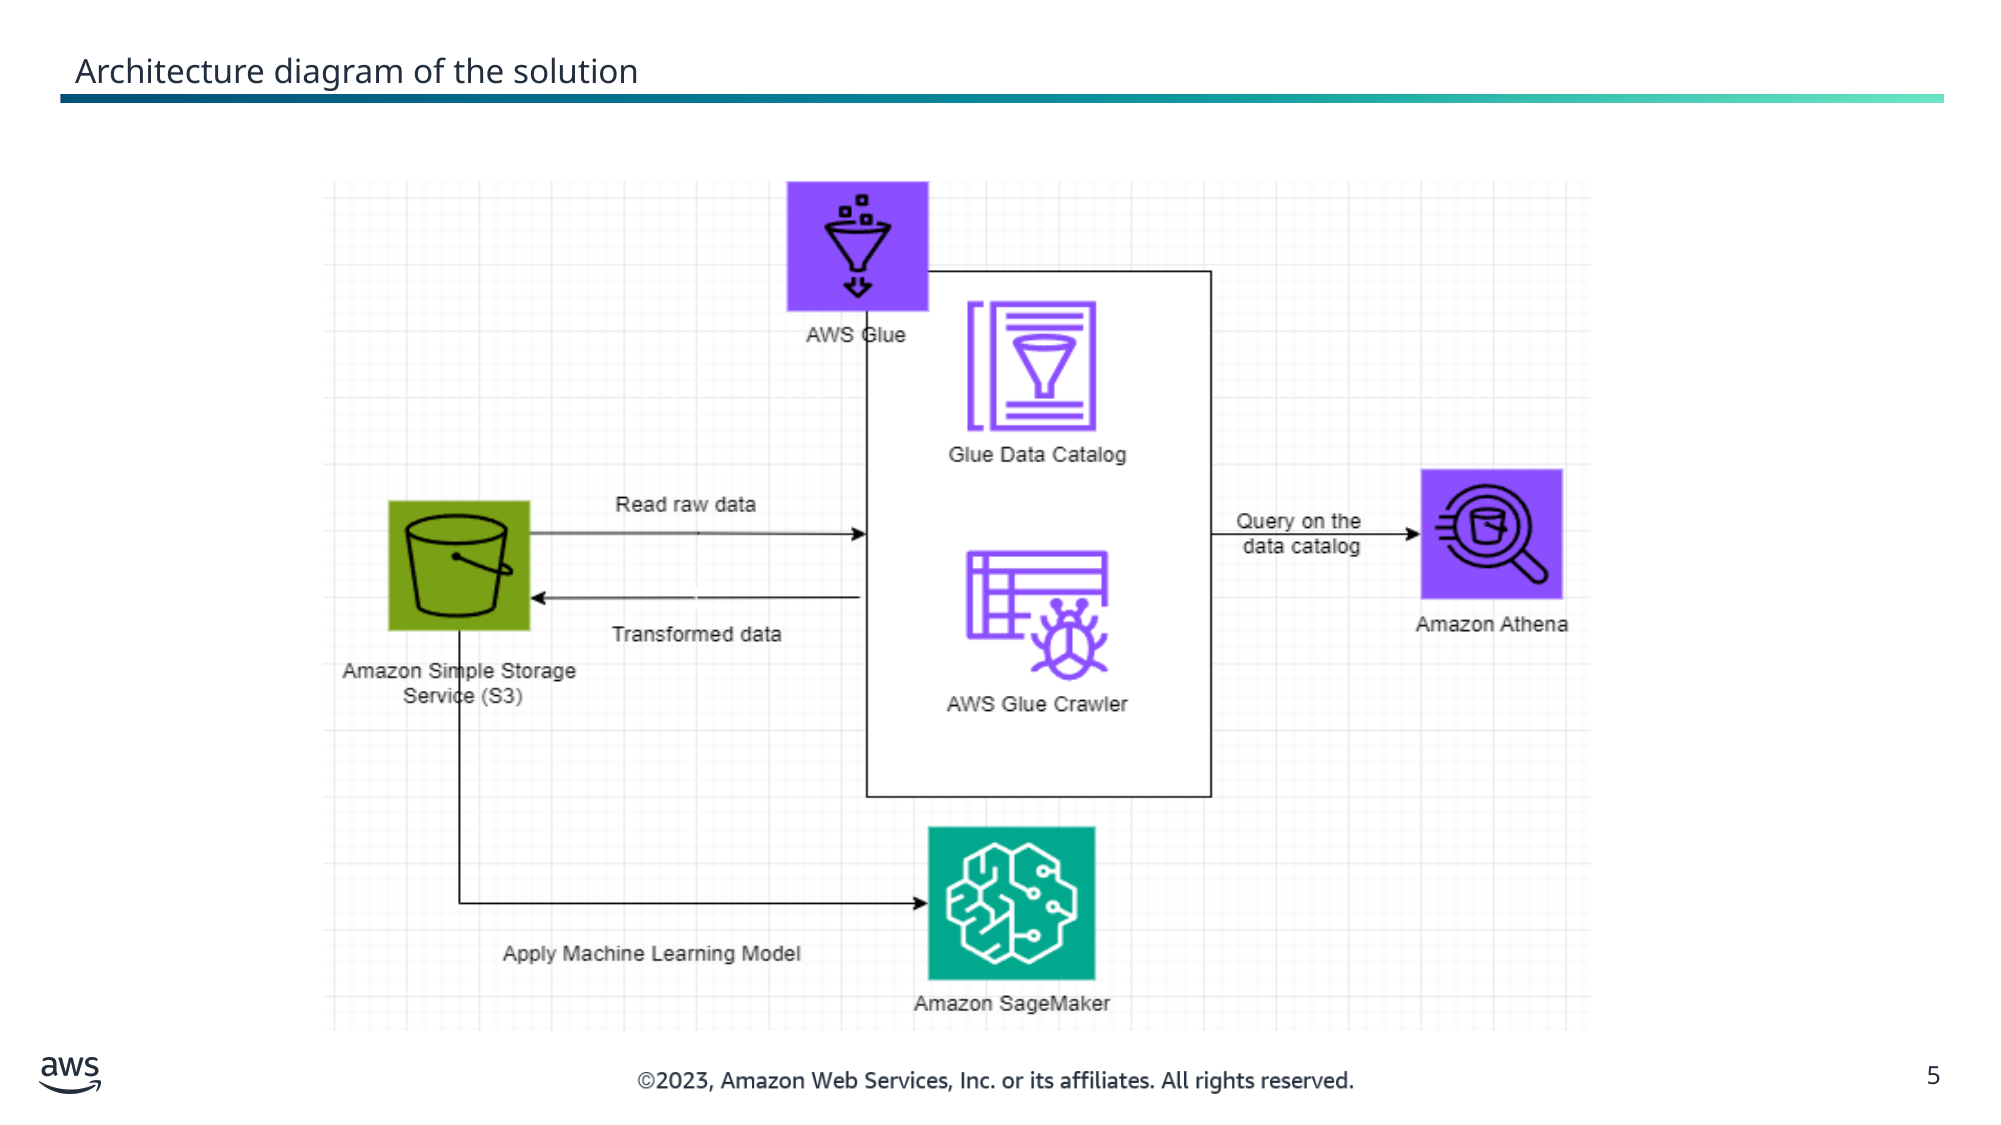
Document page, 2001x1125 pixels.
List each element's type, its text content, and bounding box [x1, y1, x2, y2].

picture [323, 180, 1591, 1031]
picture [694, 94, 1944, 103]
title Architecture diagram of the solution [60, 49, 1941, 97]
picture [621, 1057, 1378, 1109]
picture [39, 1057, 101, 1094]
slide_number 5 [1861, 1057, 1941, 1095]
